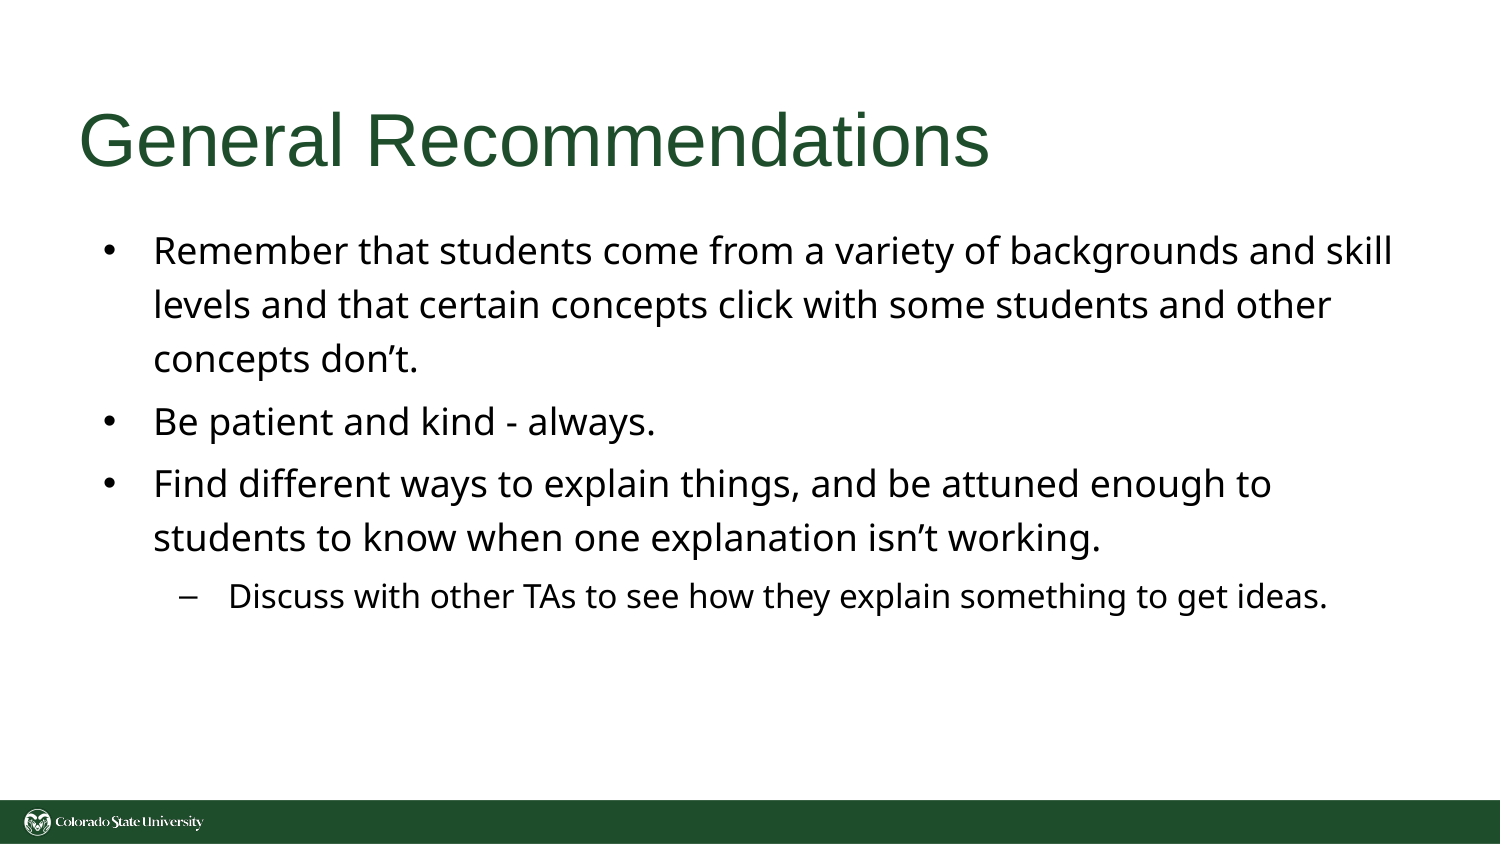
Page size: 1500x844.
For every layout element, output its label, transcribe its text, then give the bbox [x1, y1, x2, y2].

title General Recommendations [68, 81, 1432, 192]
list Remember that students come from a variety of backgrounds and skill levels and that certain concepts click with some students and other concepts don’t. Be patient and kind - always. Find different ways to explain things, and be attuned enough to students to know when one explanation isn’t working. Discuss with other TAs to see how they explain something to get ideas. [68, 208, 1432, 428]
picture [16, 800, 212, 844]
